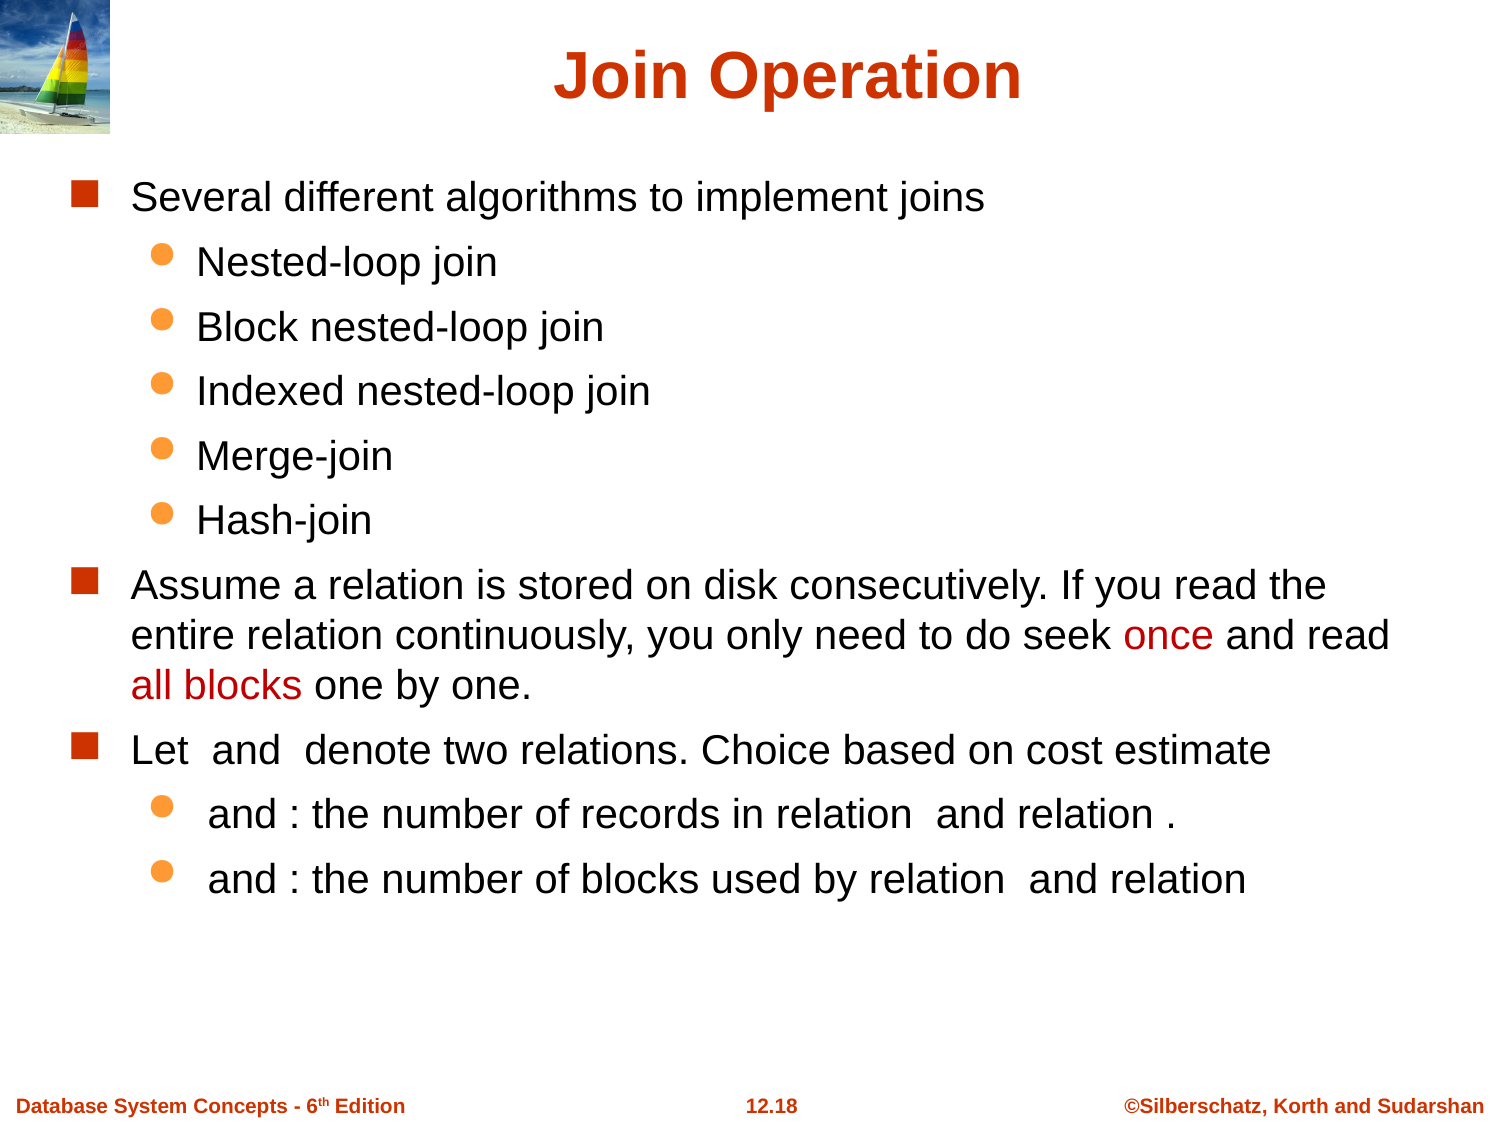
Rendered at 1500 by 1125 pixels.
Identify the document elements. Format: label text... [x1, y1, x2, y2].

title Join Operation [125, 18, 1452, 120]
picture [0, 0, 110, 134]
